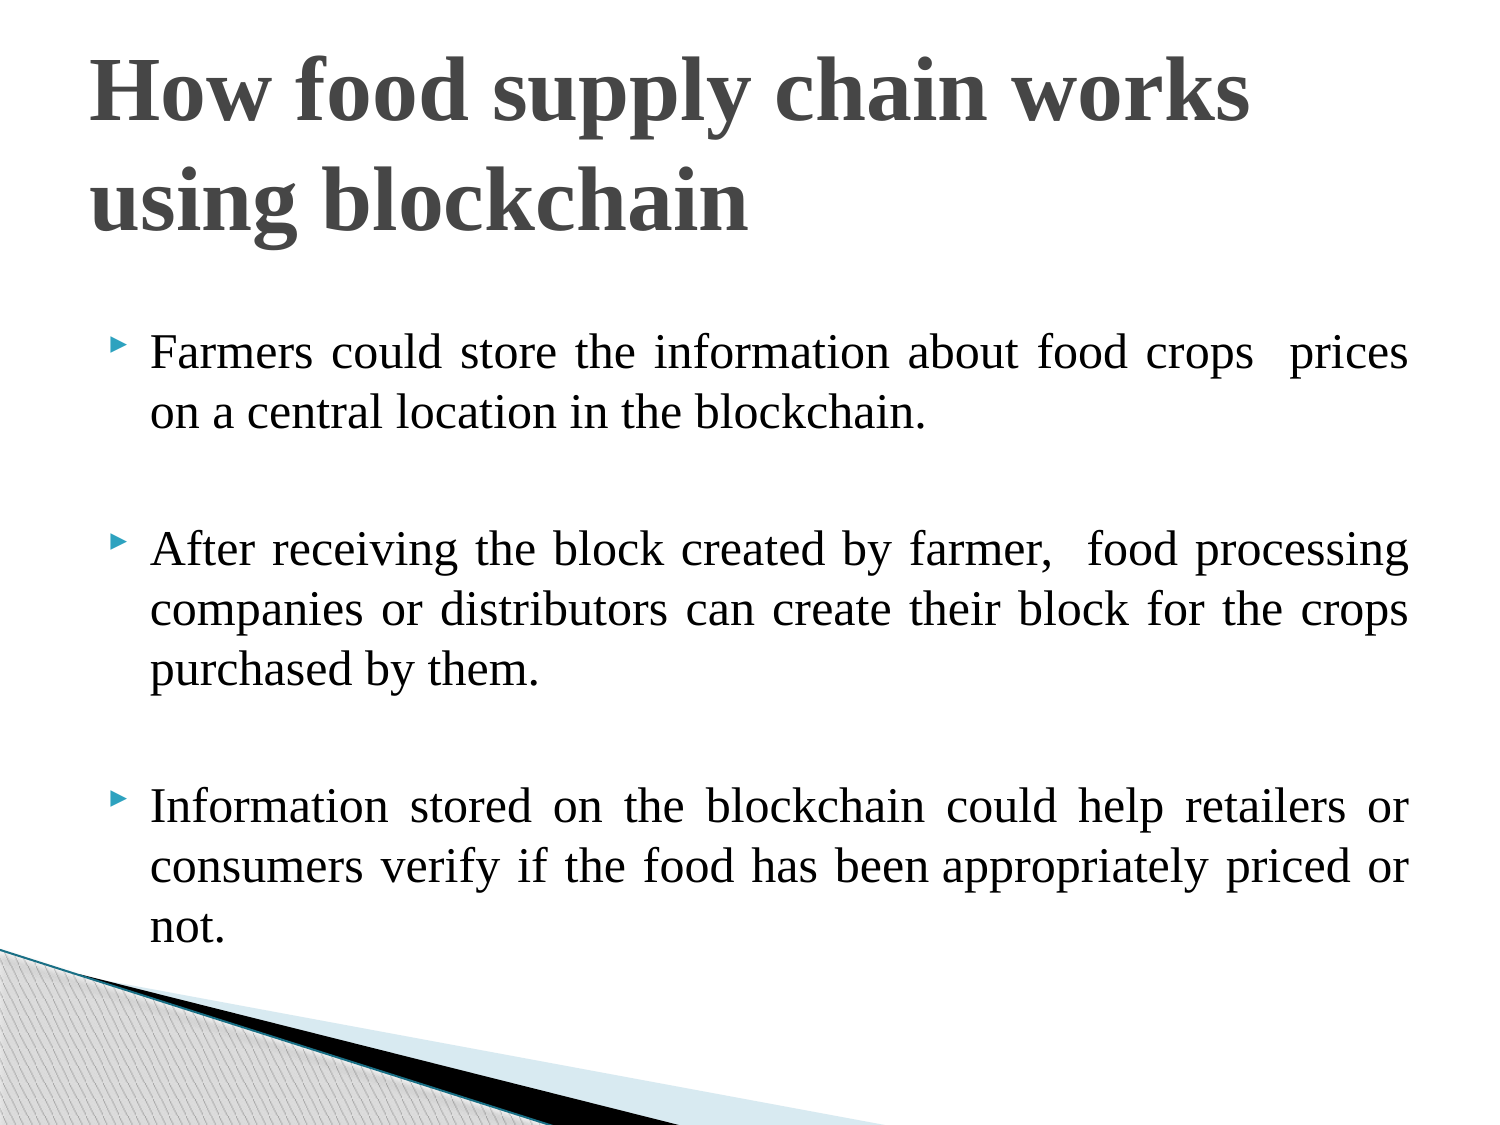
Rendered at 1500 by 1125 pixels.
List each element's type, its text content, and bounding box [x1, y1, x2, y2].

title How food supply chain works using blockchain [75, 45, 1425, 233]
list Farmers could store the information about food crops prices on a central location in the blockchain. After receiving the block created by farmer, food processing companies or distributors can create their block for the crops purchased by them. Information stored on the blockchain could help retailers or consumers verify if the food has been appropriately priced or not. [75, 243, 1425, 986]
